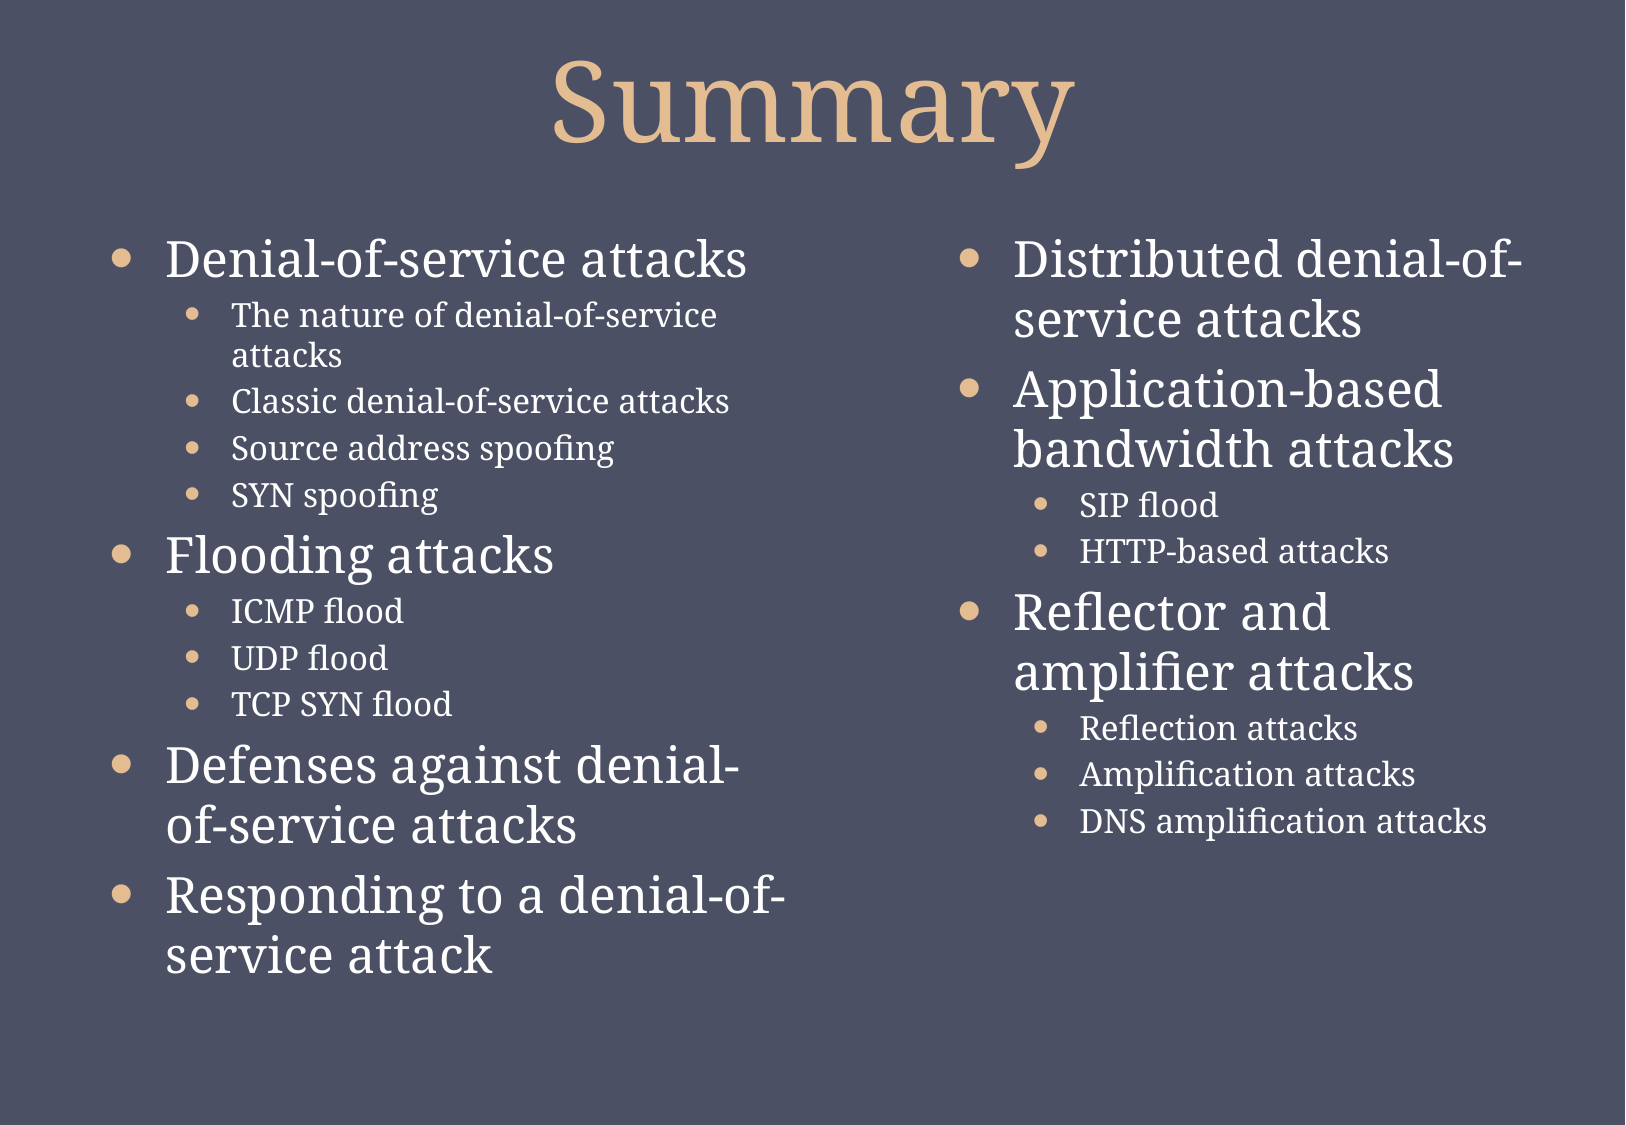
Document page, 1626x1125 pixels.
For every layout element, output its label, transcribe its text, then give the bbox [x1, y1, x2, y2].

list Denial-of-service attacks The nature of denial-of-service attacks Classic denial-of-service attacks Source address spoofing SYN spoofing Flooding attacks ICMP flood UDP flood TCP SYN flood Defenses against denial-of-service attacks Responding to a denial-of-service attack [94, 219, 813, 1125]
title Summary [19, 0, 1606, 173]
list Distributed denial-of-service attacks Application-based bandwidth attacks SIP flood HTTP-based attacks Reflector and amplifier attacks Reflection attacks Amplification attacks DNS amplification attacks [942, 219, 1566, 1059]
